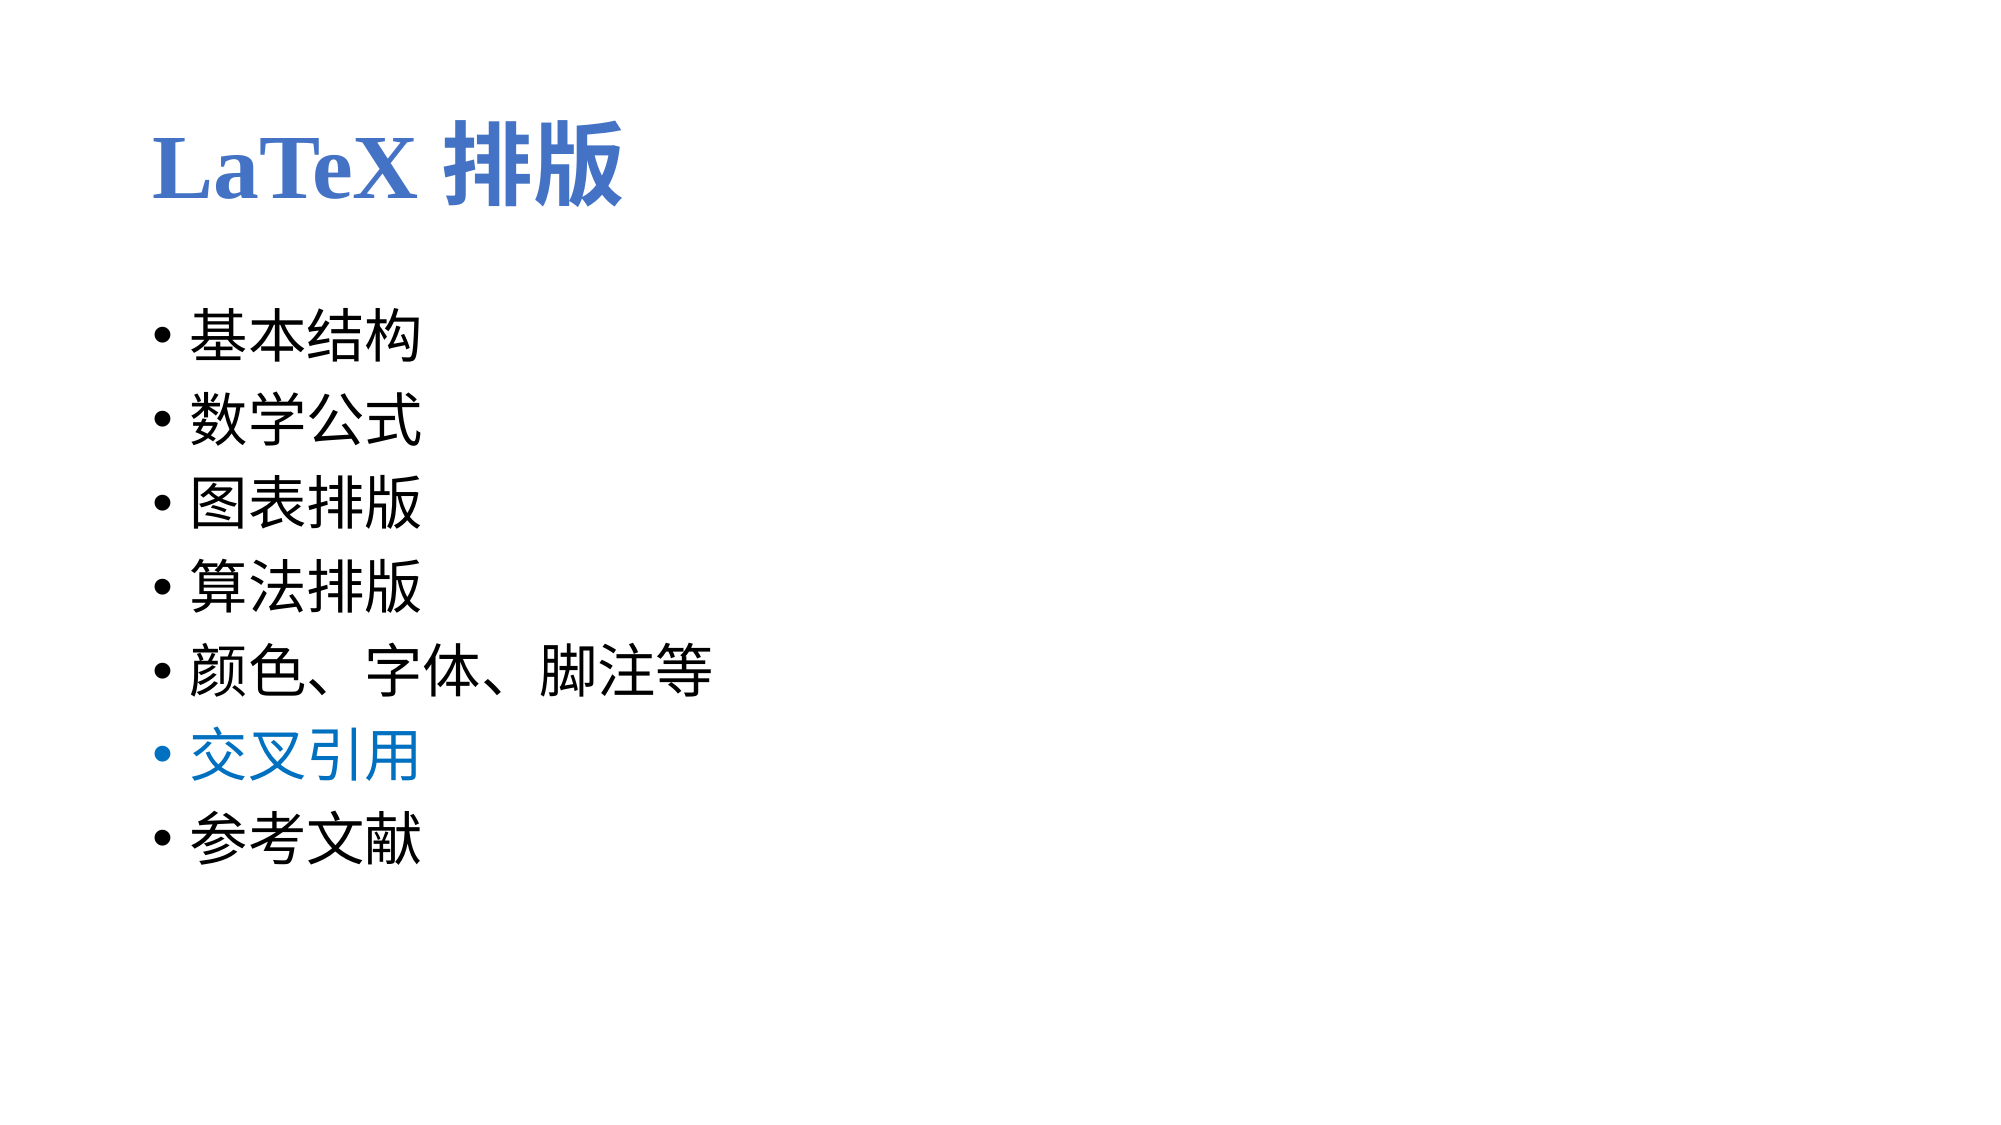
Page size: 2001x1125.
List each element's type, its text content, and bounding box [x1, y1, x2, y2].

title LaTeX排版 [137, 59, 1863, 278]
list 基本结构 数学公式 图表排版 算法排版 颜色、字体、脚注等 交叉引用 参考文献 [137, 299, 1863, 1014]
